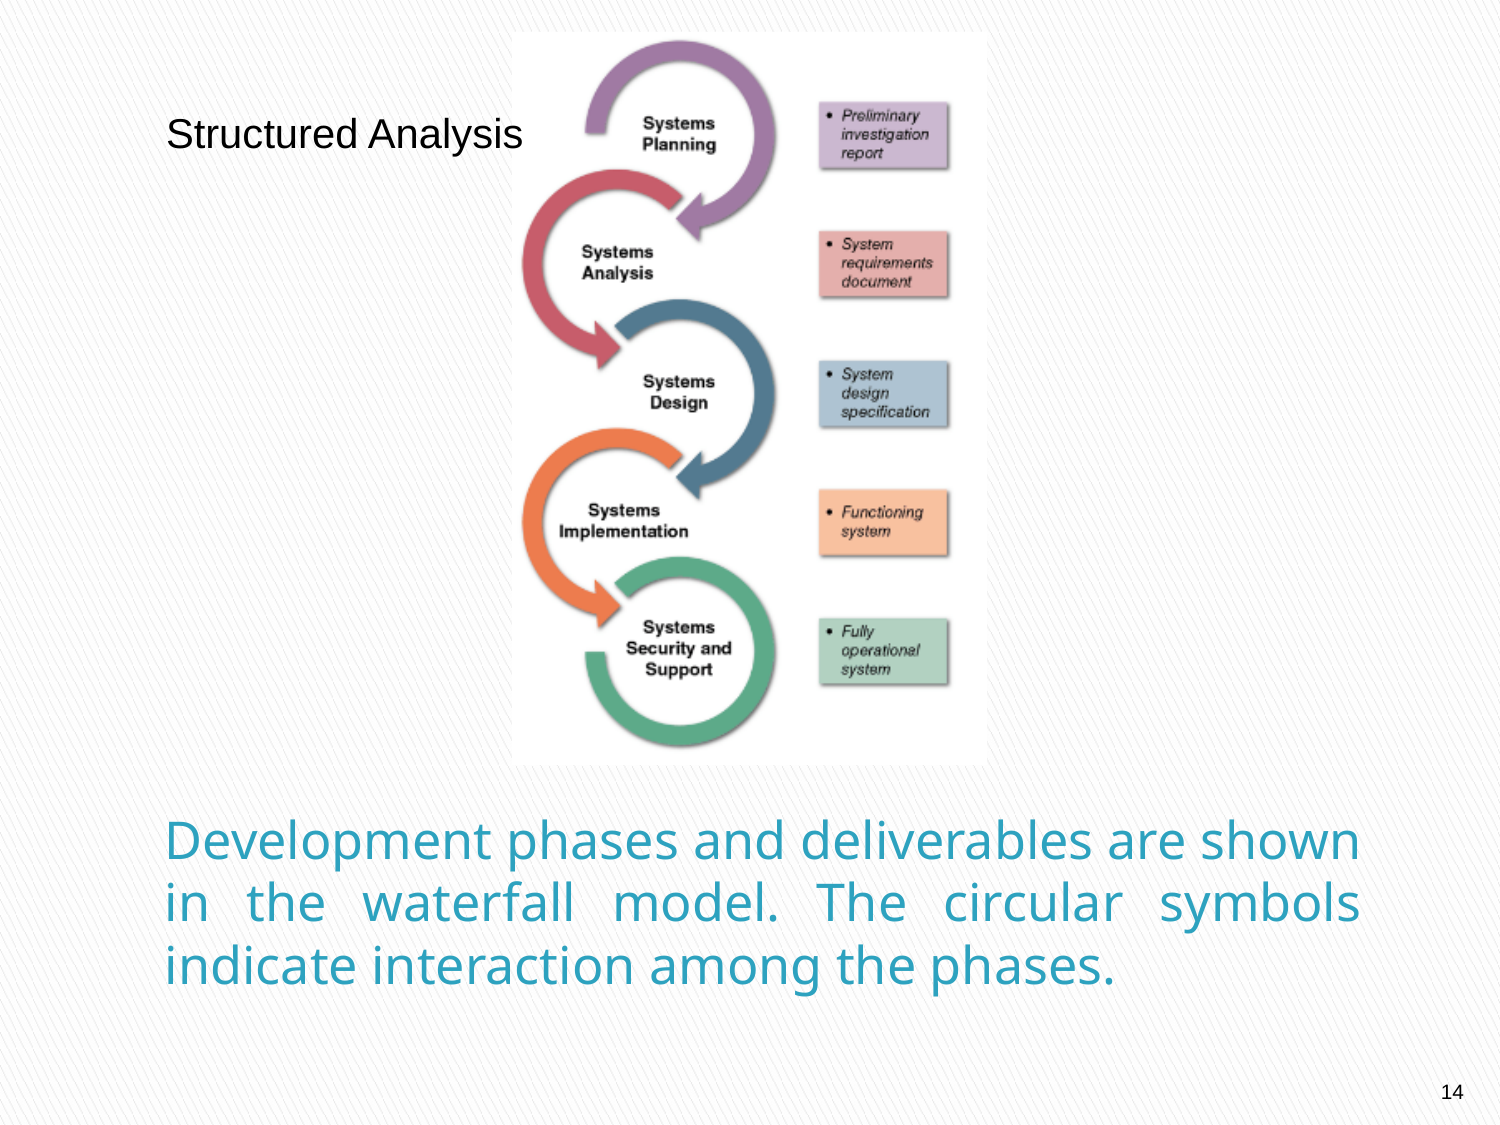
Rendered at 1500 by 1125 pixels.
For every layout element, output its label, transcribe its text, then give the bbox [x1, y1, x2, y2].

text_box Structured Analysis [151, 99, 506, 165]
slide_number 14 [1418, 1051, 1479, 1112]
title Development phases and deliverables are shown in the waterfall model. The circular symbols indicate interaction among the phases. [150, 800, 1378, 875]
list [512, 32, 988, 765]
